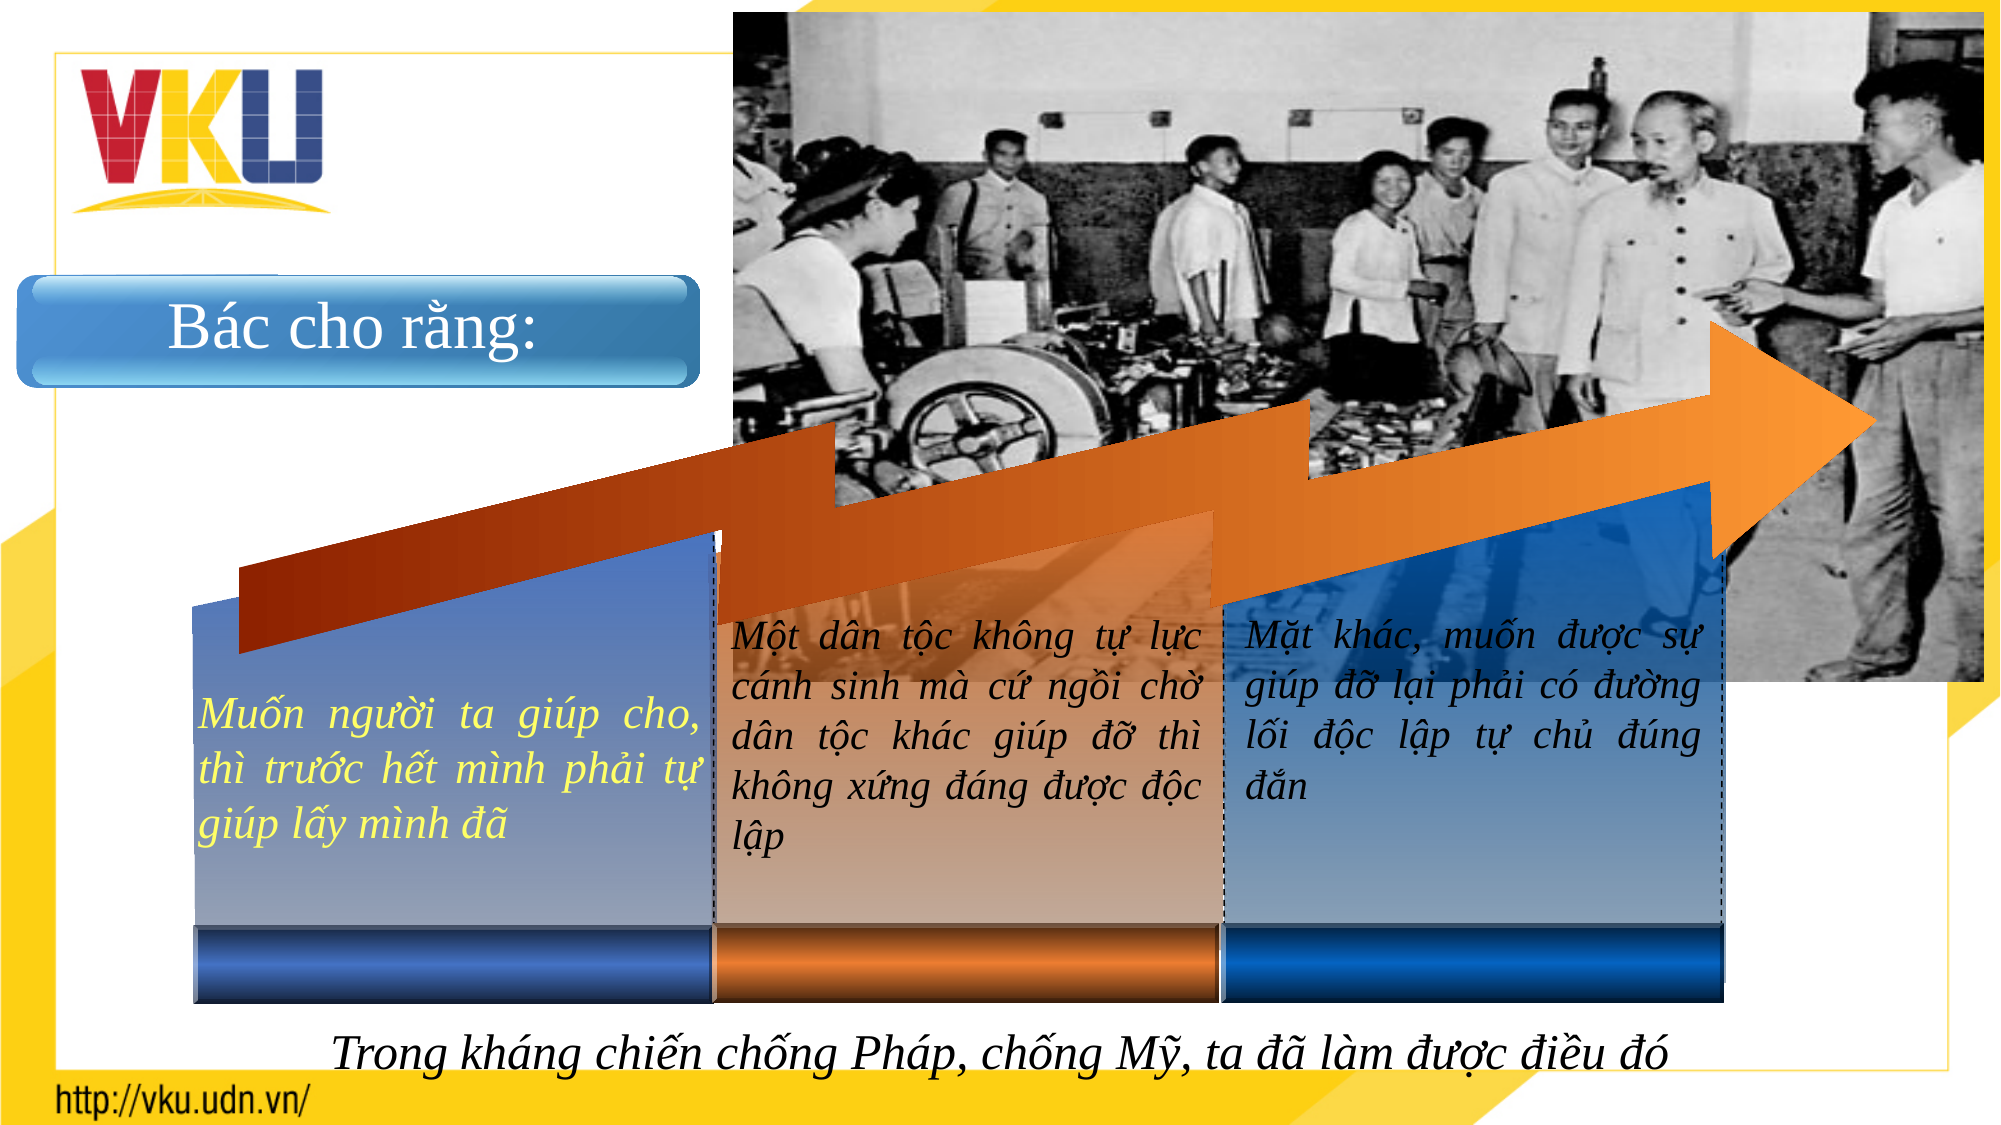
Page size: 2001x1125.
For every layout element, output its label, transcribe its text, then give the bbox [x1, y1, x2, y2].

text_box Muốn người ta giúp cho, thì trước hết mình phải tự giúp lấy mình đã [183, 675, 716, 855]
text_box [712, 923, 1220, 1003]
text_box [239, 446, 733, 655]
text_box [716, 552, 721, 600]
text_box [193, 924, 714, 1005]
text_box [1223, 682, 1726, 923]
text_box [16, 274, 700, 388]
text_box Mặt khác, muốn được sự giúp đỡ lại phải có đường lối độc lập tự chủ đúng đắn [1230, 682, 1717, 815]
text_box Trong kháng chiến chống Pháp, chống Mỹ, ta đã làm được điều đó [33, 1011, 1967, 1087]
text_box Một dân tộc không tự lực cánh sinh mà cứ ngồi chờ dân tộc khác giúp đỡ thì không xứng đáng được độc lập [716, 600, 1217, 865]
text_box [717, 682, 1223, 951]
text_box [194, 855, 717, 924]
text_box [1221, 923, 1725, 1003]
picture [0, 0, 2001, 1125]
text_box [192, 532, 717, 675]
